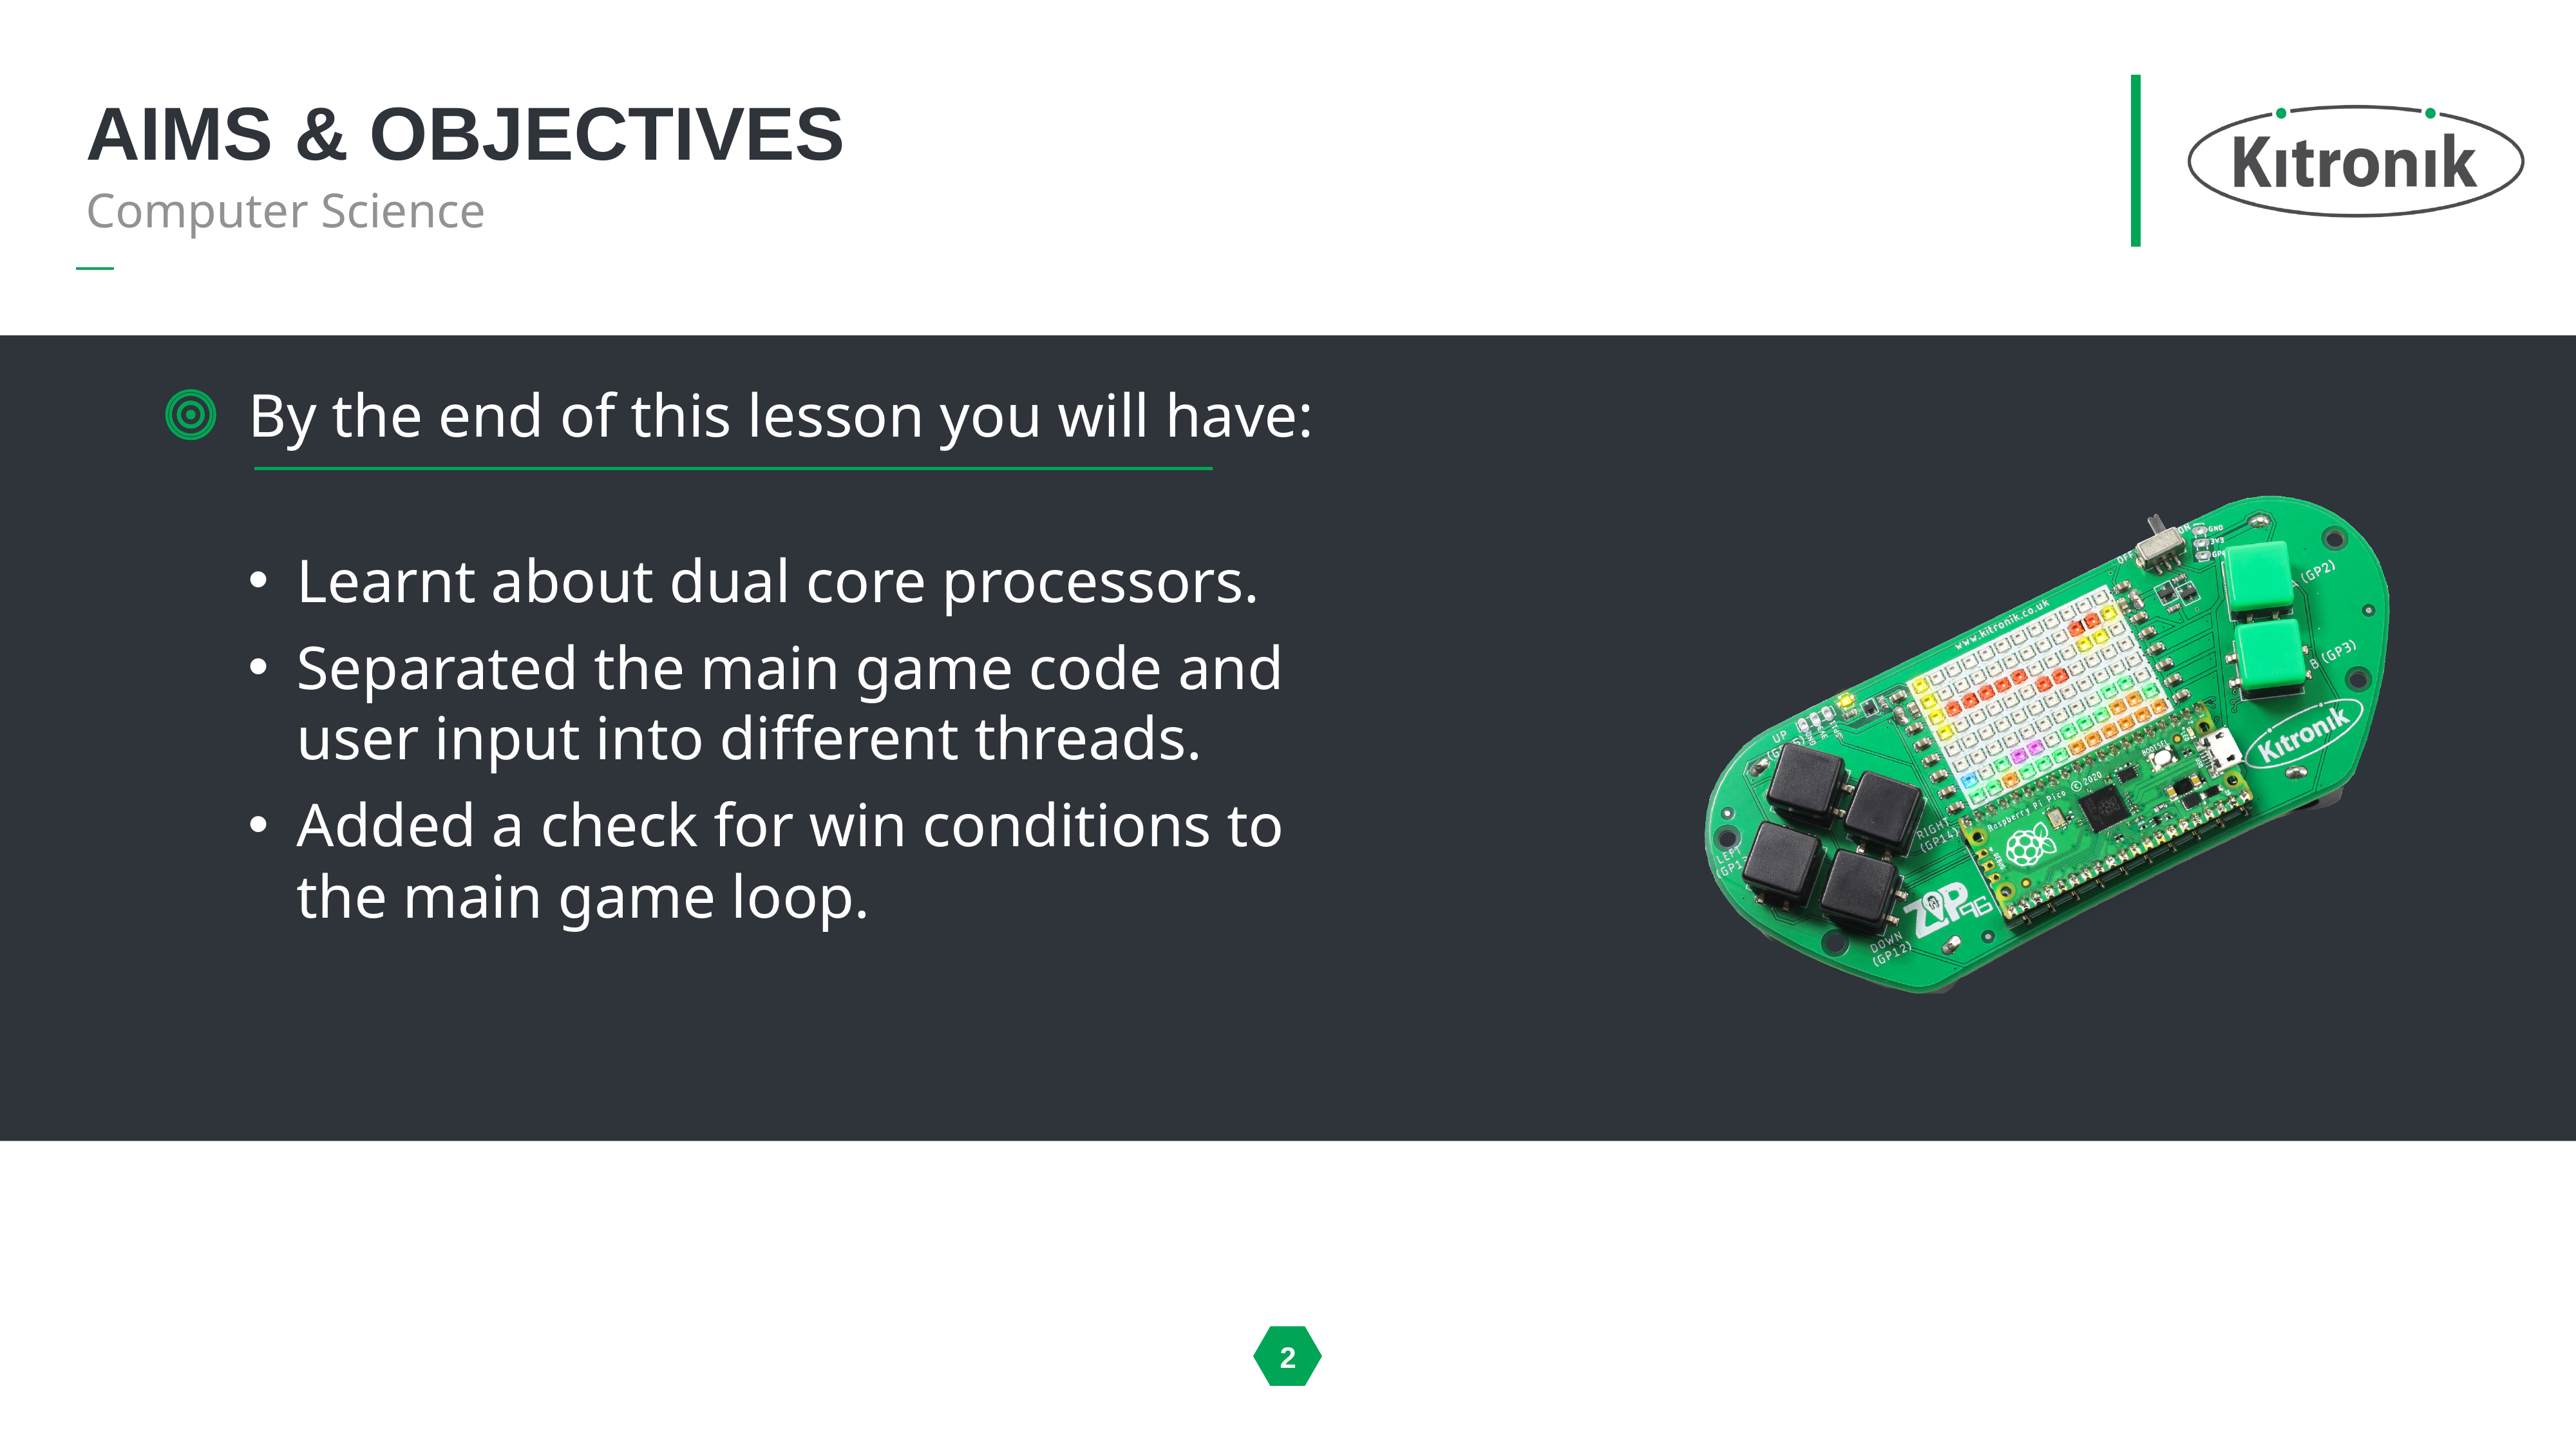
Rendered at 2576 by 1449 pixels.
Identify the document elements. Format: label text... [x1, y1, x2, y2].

picture [1666, 357, 2427, 1119]
text_box [1268, 1382, 1307, 1386]
text_box [0, 335, 2576, 1141]
text_box [165, 389, 216, 440]
title Aims & objectives [76, 80, 2031, 176]
text_box Learnt about dual core processors. Separated the main game code and user input into different threads. Added a check for win conditions to the main game loop. [240, 535, 1300, 937]
text_box By the end of this lesson you will have: [240, 370, 1327, 457]
picture [2186, 103, 2526, 219]
text_box [1267, 1326, 1307, 1331]
list Computer Science [76, 176, 2031, 243]
slide_number 2 [1253, 1331, 1323, 1382]
